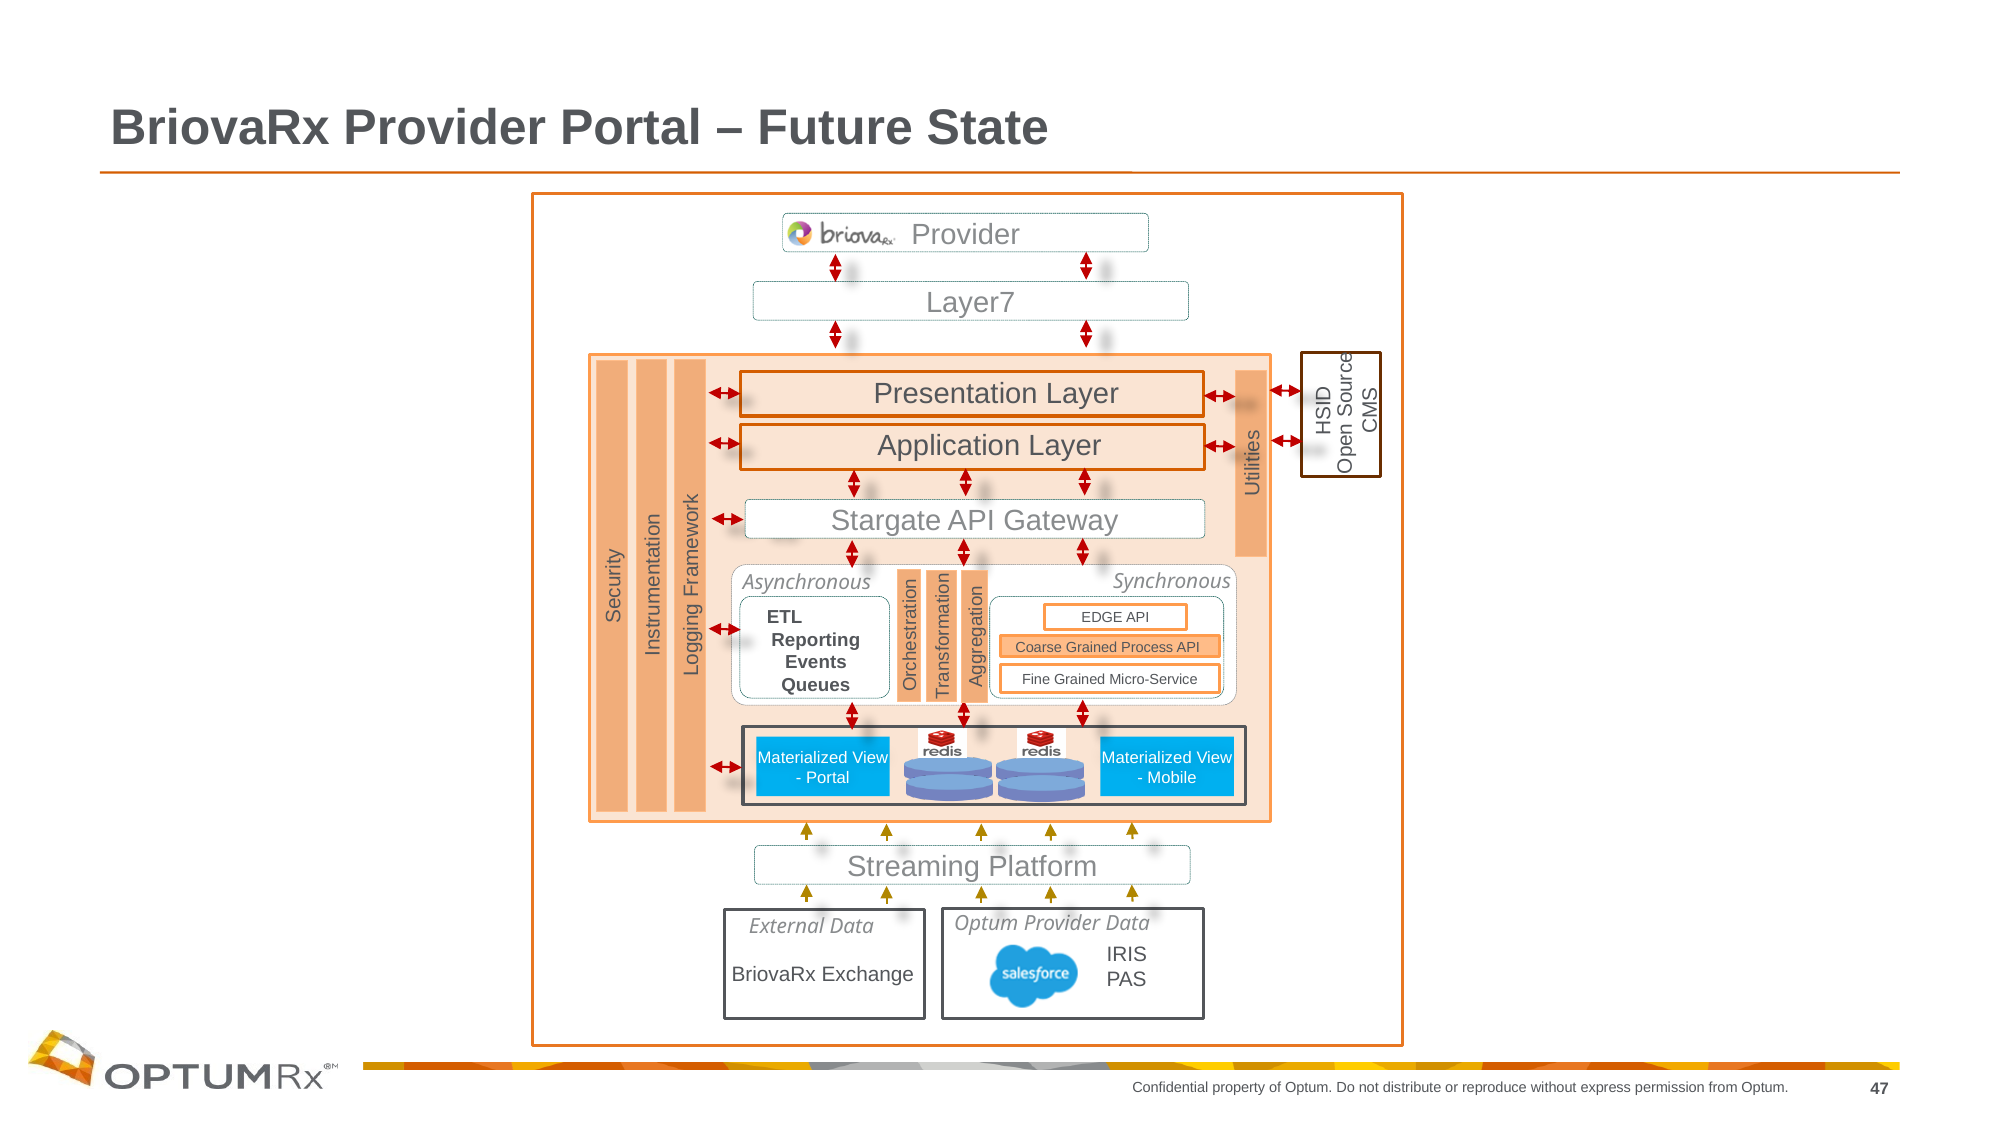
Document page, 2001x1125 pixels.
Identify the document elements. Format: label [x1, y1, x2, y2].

text_box [531, 192, 1404, 1047]
picture [983, 943, 1079, 1012]
picture [28, 1030, 338, 1089]
picture [364, 1062, 1900, 1070]
title [110, 65, 1125, 155]
picture [782, 217, 896, 249]
